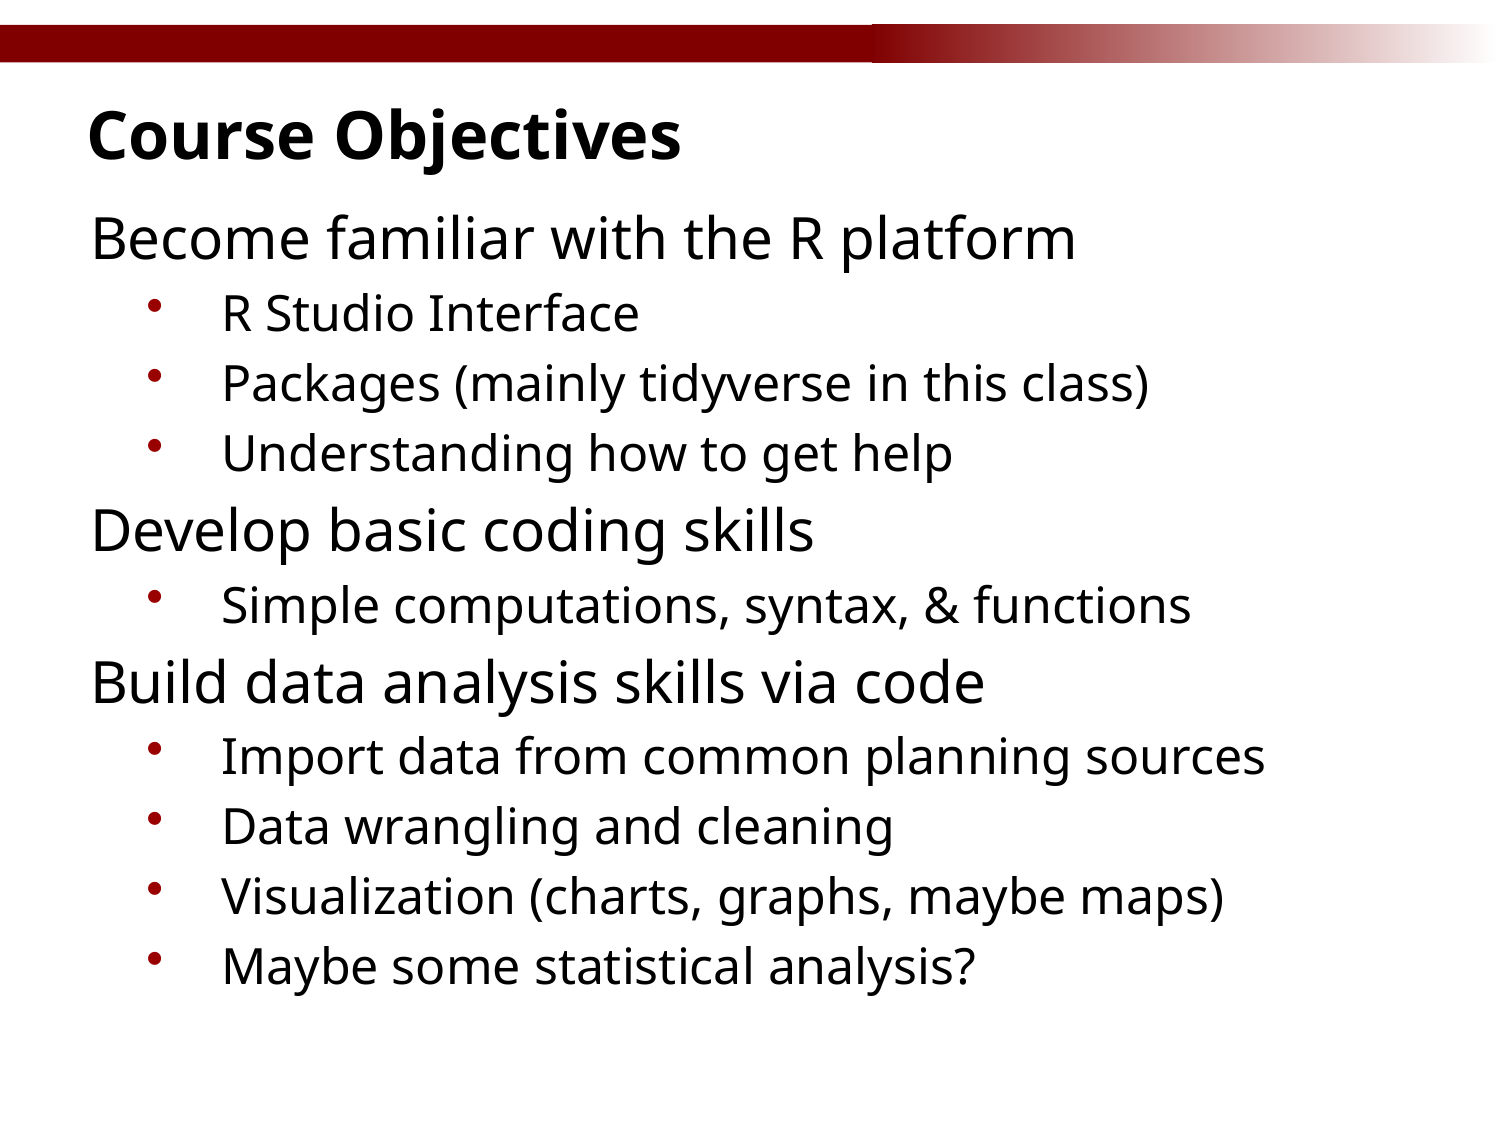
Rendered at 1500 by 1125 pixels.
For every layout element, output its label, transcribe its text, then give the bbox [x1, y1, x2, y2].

title Course Objectives [71, 71, 1297, 194]
list Become familiar with the R platform R Studio Interface Packages (mainly tidyverse in this class) Understanding how to get help Develop basic coding skills Simple computations, syntax, & functions Build data analysis skills via code Import data from common planning sources Data wrangling and cleaning Visualization (charts, graphs, maybe maps) Maybe some statistical analysis? [75, 193, 1300, 1088]
